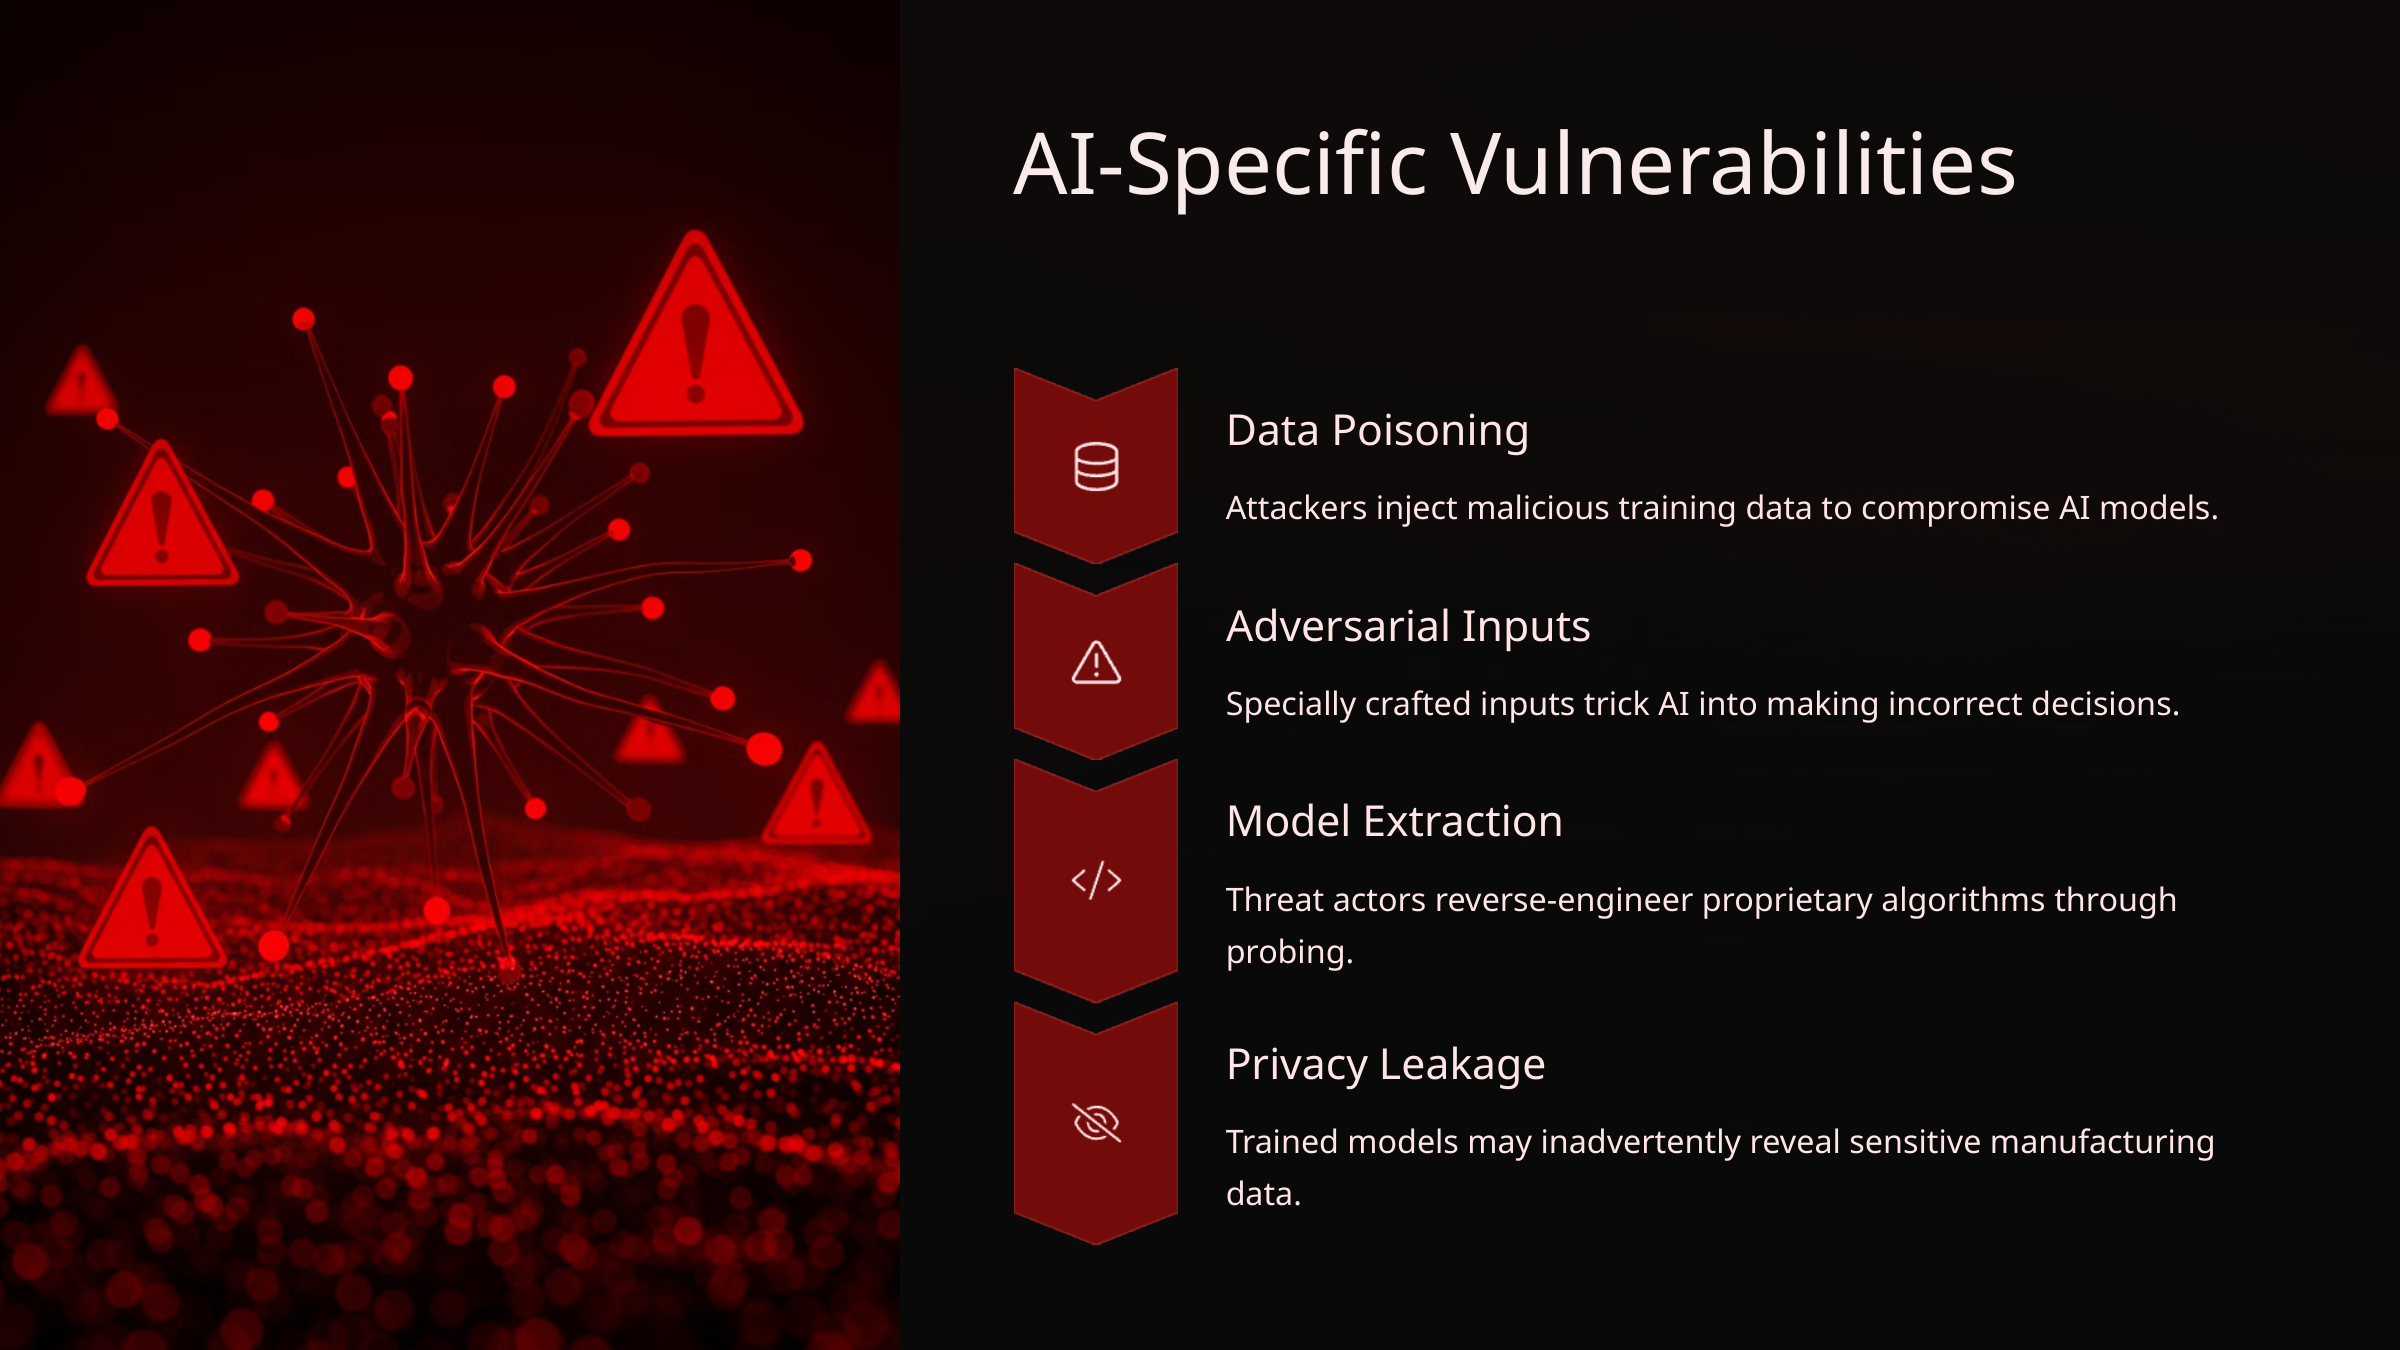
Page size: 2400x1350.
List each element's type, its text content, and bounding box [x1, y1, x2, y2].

text_box Trained models may inadvertently reveal sensitive manufacturing data. [1225, 1107, 2286, 1213]
picture [1014, 368, 1178, 1245]
picture [0, 0, 900, 1350]
text_box Privacy Leakage [1225, 1034, 1655, 1089]
text_box Attackers inject malicious training data to compromise AI models. [1225, 474, 2286, 527]
text_box Threat actors reverse-engineer proprietary algorithms through probing. [1225, 865, 2286, 970]
text_box AI-Specific Vulnerabilities [1014, 104, 2286, 320]
text_box Adversarial Inputs [1225, 596, 1706, 651]
text_box Specially crafted inputs trick AI into making incorrect decisions. [1225, 669, 2286, 722]
text_box Model Extraction [1225, 792, 1660, 846]
text_box Data Poisoning [1225, 400, 1655, 455]
